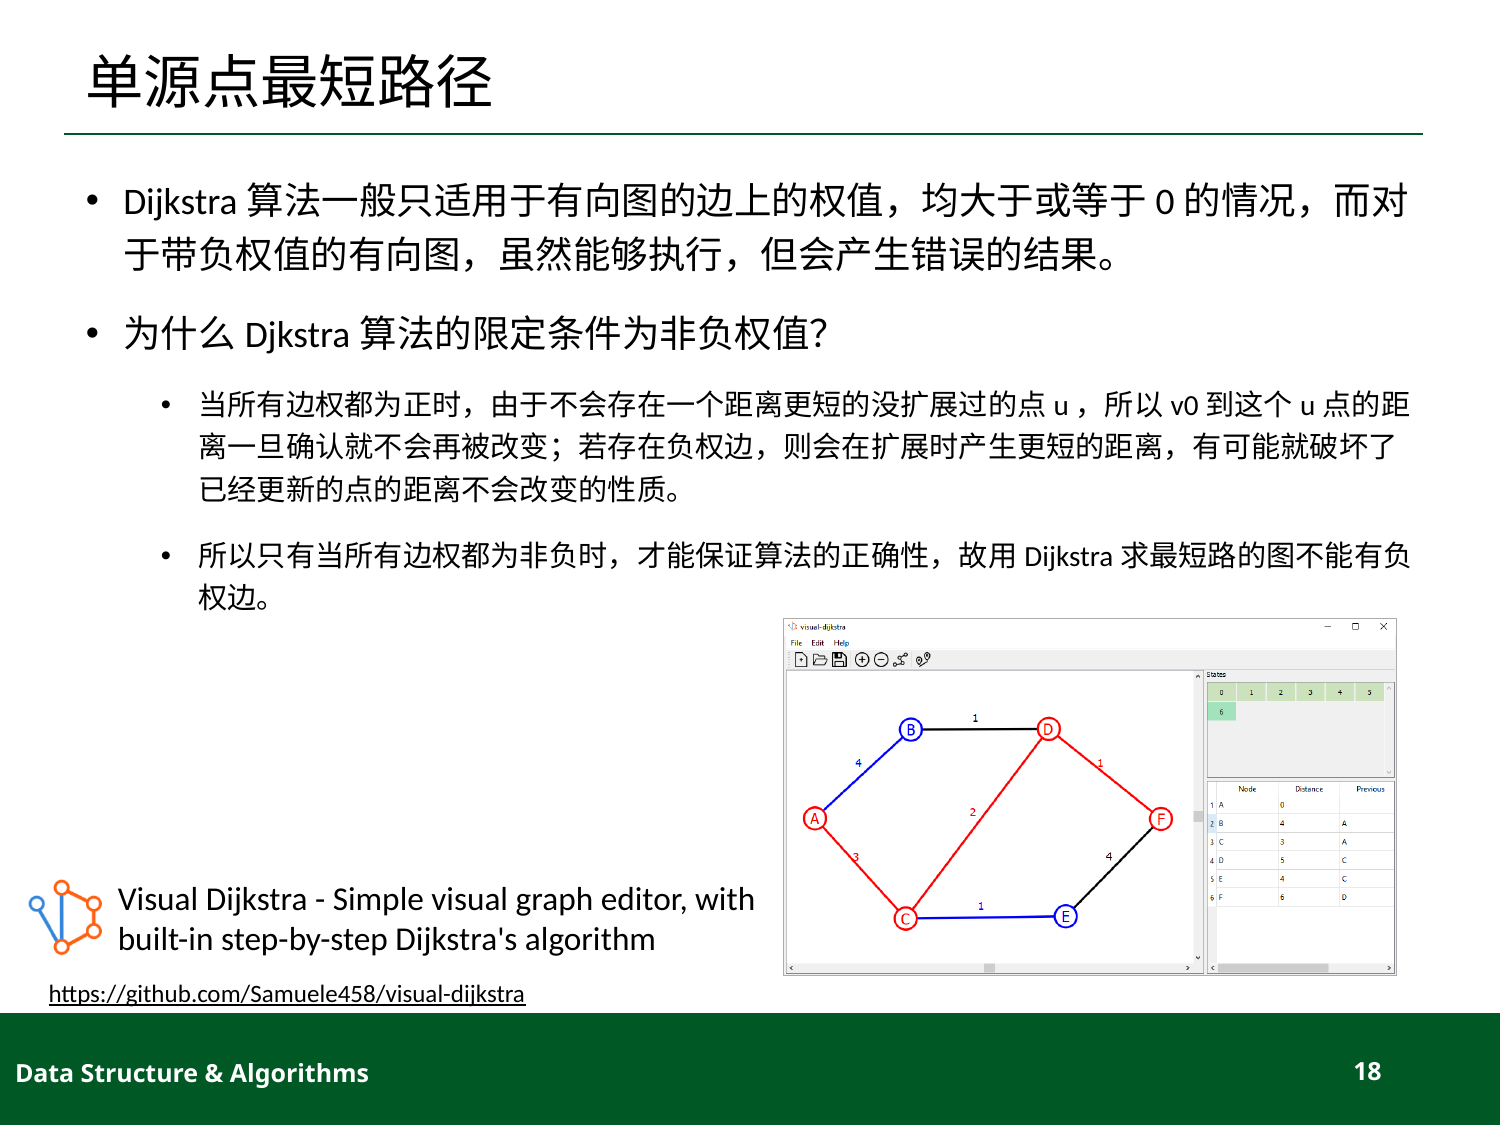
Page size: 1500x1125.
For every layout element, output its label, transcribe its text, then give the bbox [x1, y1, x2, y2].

text_box Visual Dijkstra - Simple visual graph editor, with built-in step-by-step Dijkstra's algorithm [103, 869, 783, 965]
title 单源点最短路径 [70, 34, 1430, 135]
slide_number 18 [1059, 1042, 1397, 1103]
picture [783, 618, 1397, 976]
text_box https://github.com/Samuele458/visual-dijkstra [33, 969, 784, 1015]
footer Data Structure & Algorithms [0, 1042, 507, 1103]
picture [21, 876, 112, 959]
list Dijkstra算法一般只适用于有向图的边上的权值，均大于或等于0的情况，而对于带负权值的有向图，虽然能够执行，但会产生错误的结果。 为什么Djkstra算法的限定条件为非负权值？ 当所有边权都为正时，由于不会存在一个距离更短的没扩展过的点u，所以v0到这个u点的距离一旦确认就不会再被改变；若存在负权边，则会在扩展时产生更短的距离，有可能就破坏了已经更新的点的距离不会改变的性质。 所以只有当所有边权都为非负时，才能保证算法的正确性，故用Dijkstra求最短路的图不能有负权边。 [70, 160, 1430, 991]
